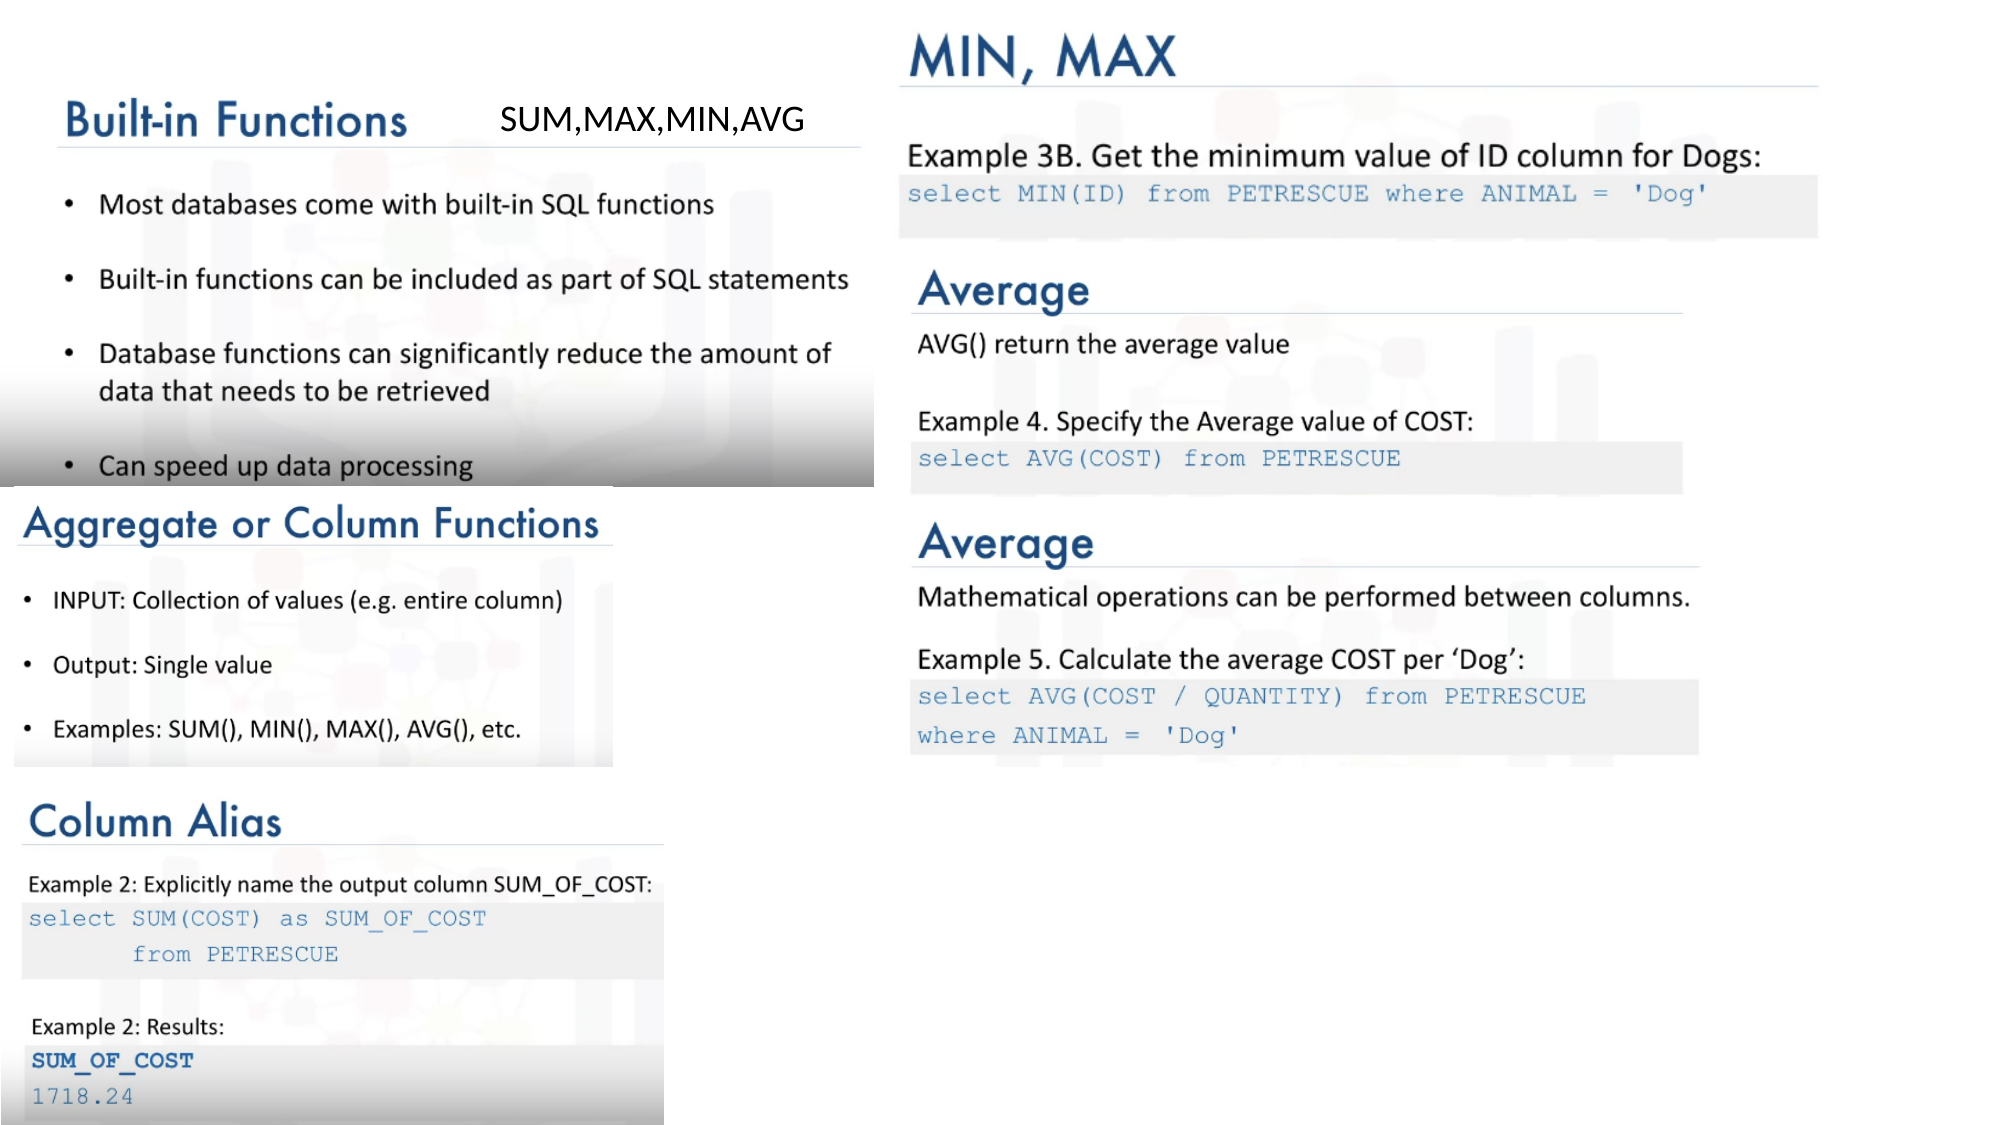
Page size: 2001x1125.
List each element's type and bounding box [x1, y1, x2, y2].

picture [0, 19, 1822, 767]
picture [889, 257, 1686, 497]
picture [1, 791, 664, 1125]
picture [889, 509, 1703, 767]
